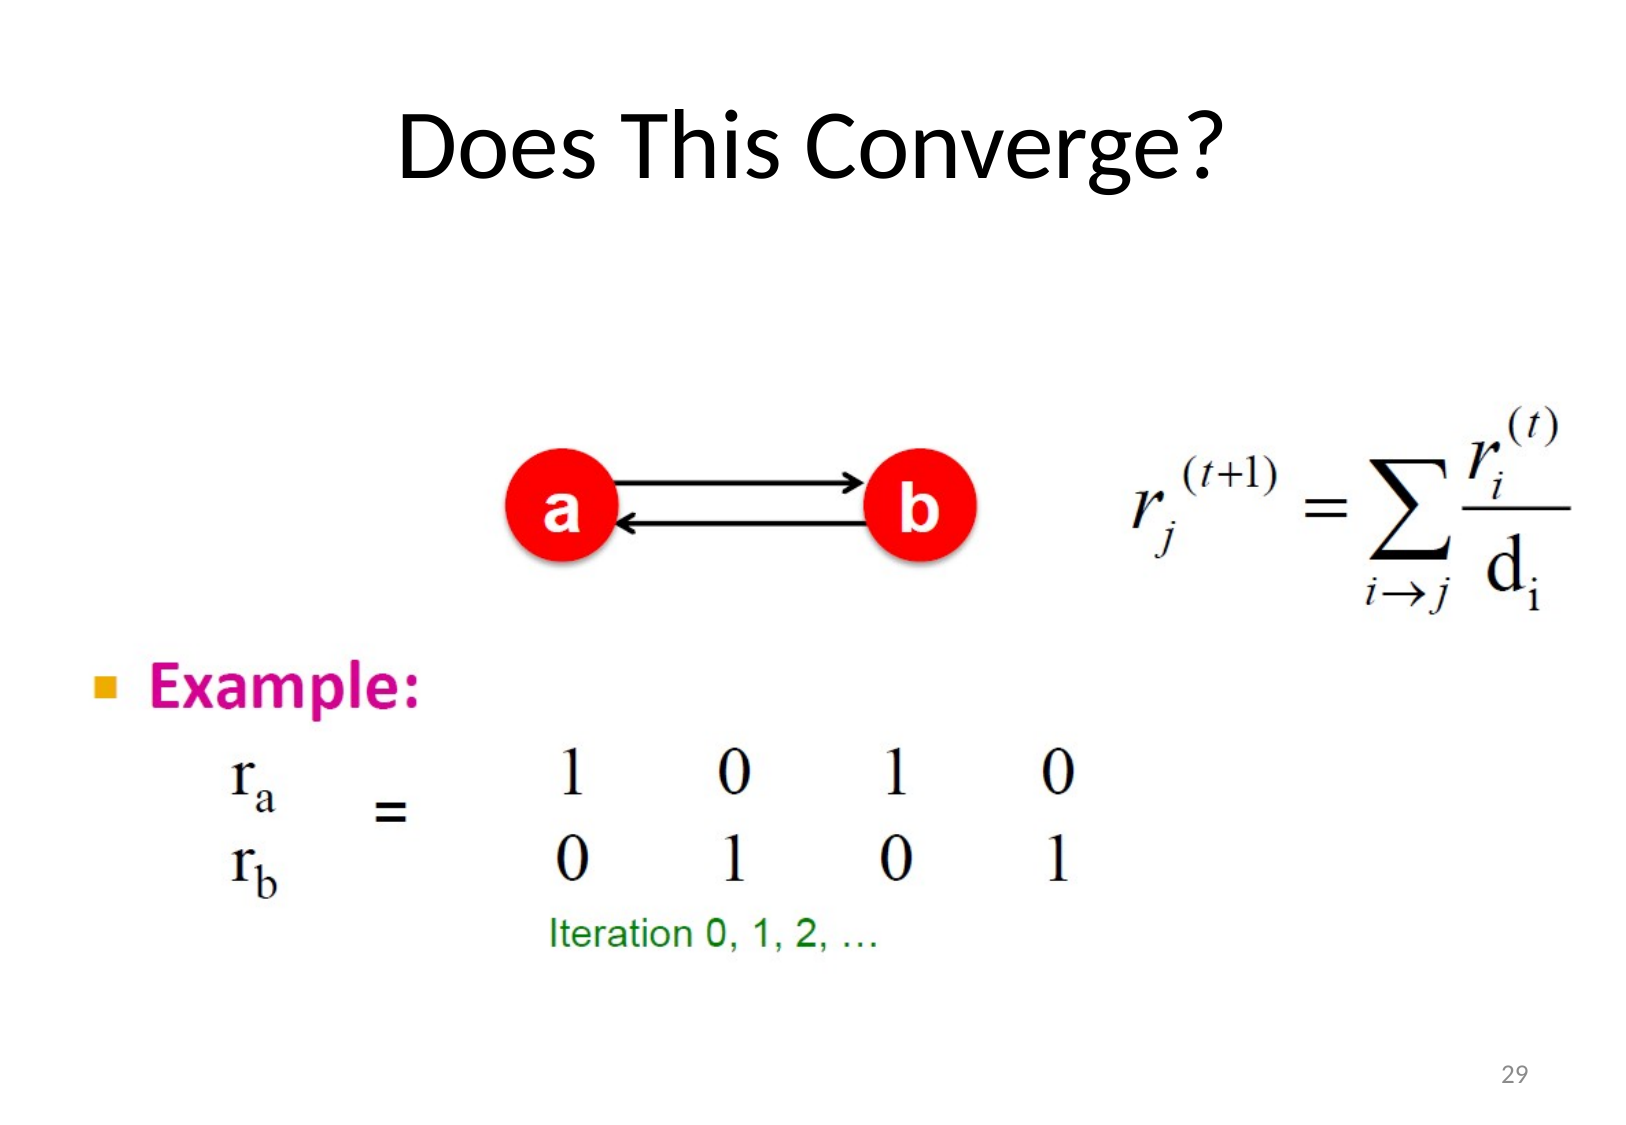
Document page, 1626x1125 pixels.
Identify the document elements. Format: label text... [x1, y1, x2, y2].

picture [68, 314, 1577, 984]
slide_number 29 [1164, 1042, 1544, 1103]
title Does This Converge? [80, 44, 1544, 233]
